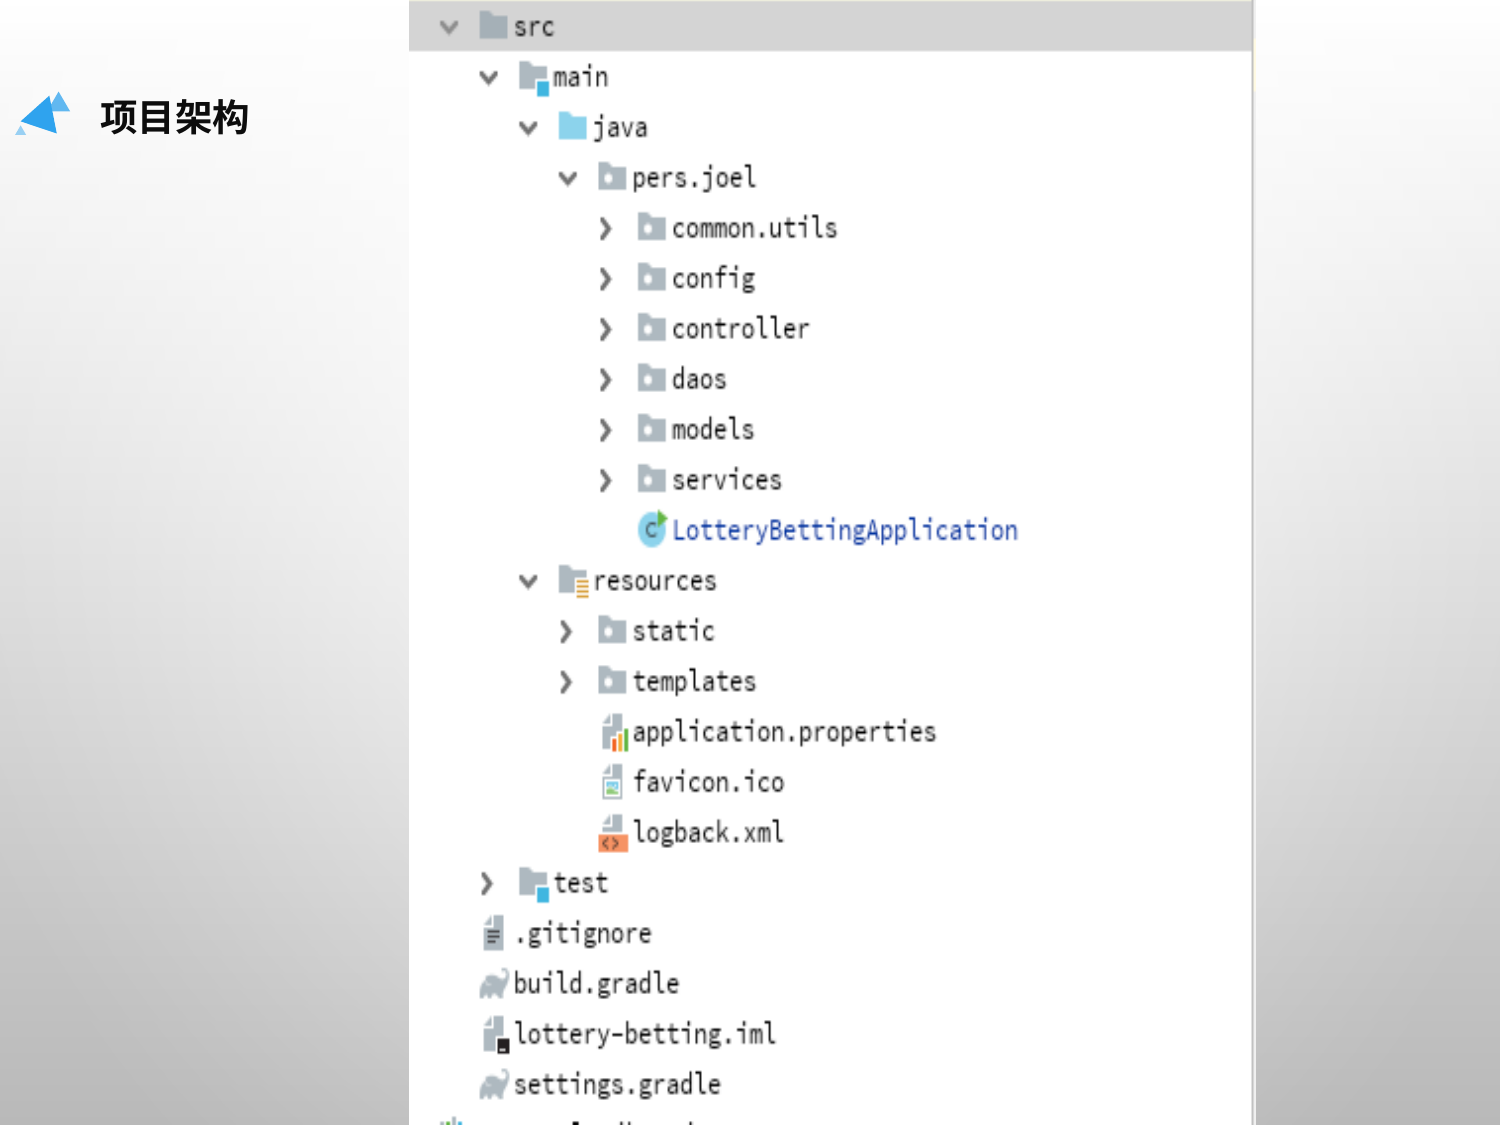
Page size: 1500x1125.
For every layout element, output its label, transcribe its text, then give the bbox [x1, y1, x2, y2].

text_box 项目架构 [85, 86, 402, 147]
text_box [14, 91, 71, 135]
picture [0, 0, 1500, 1125]
